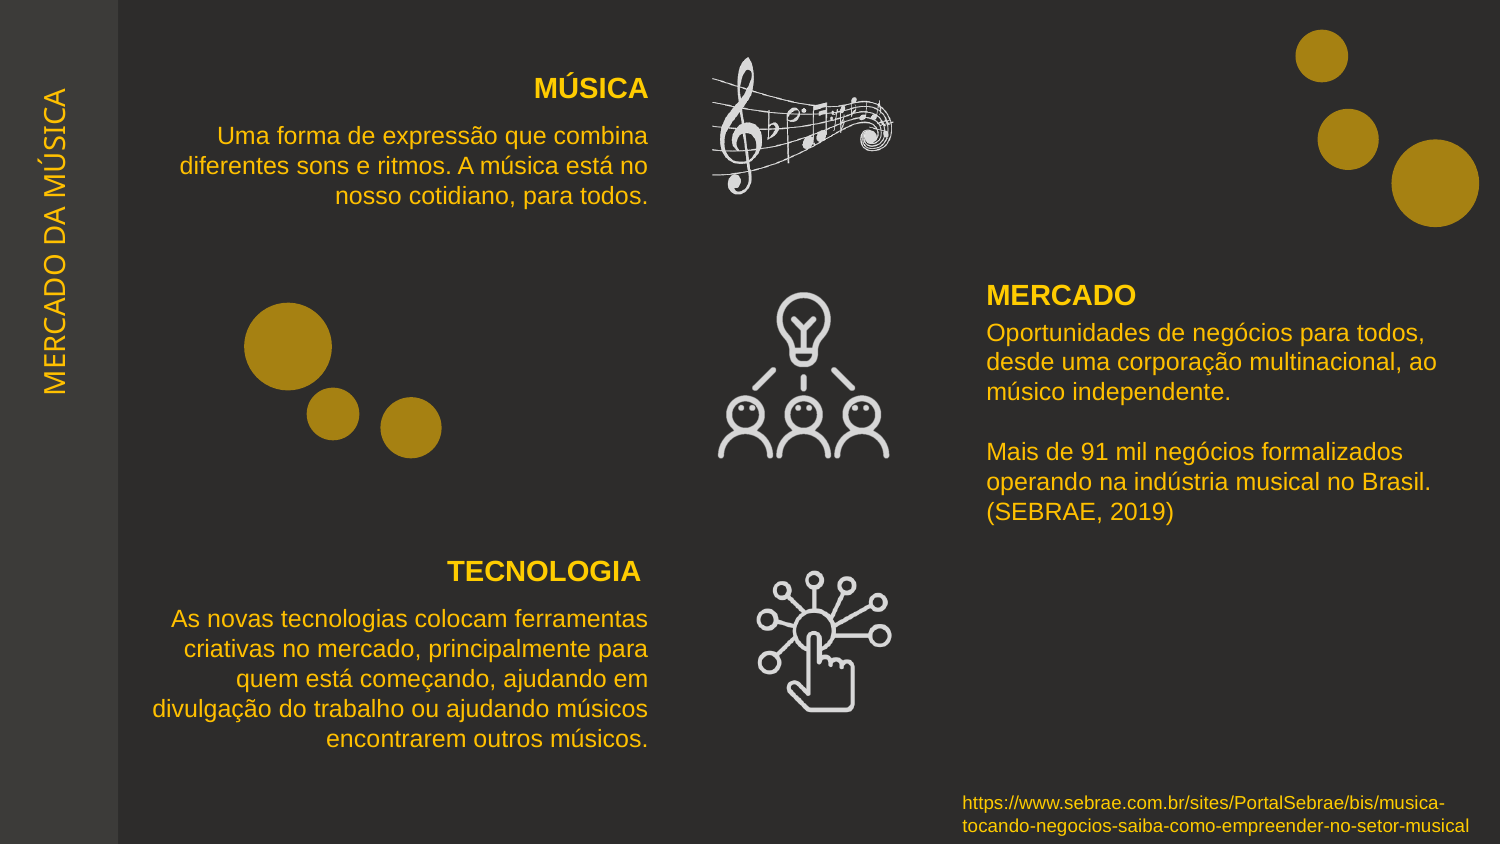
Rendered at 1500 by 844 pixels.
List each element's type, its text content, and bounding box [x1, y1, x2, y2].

text_box Oportunidades de negócios para todos, desde uma corporação multinacional, ao músico independente. Mais de 91 mil negócios formalizados operando na indústria musical no Brasil. (SEBRAE, 2019) [971, 308, 1500, 533]
text_box [1315, 106, 1381, 173]
picture [709, 54, 897, 197]
text_box As novas tecnologias colocam ferramentas criativas no mercado, principalmente para quem está começando, ajudando em divulgação do trabalho ou ajudando músicos encontrarem outros músicos. [135, 595, 664, 760]
text_box TECNOLOGIA [393, 537, 664, 595]
text_box [1389, 137, 1482, 230]
picture [709, 289, 901, 464]
text_box MERCADO [971, 261, 1205, 308]
text_box [242, 300, 334, 393]
title MERCADO DA MÚSICA [20, 73, 108, 540]
text_box Uma forma de expressão que combina diferentes sons e ritmos. A música está no nosso cotidiano, para todos. [135, 112, 664, 217]
text_box https://www.sebrae.com.br/sites/PortalSebrae/bis/musica-tocando-negocios-saiba-como-empreender-no-setor-musical [947, 783, 1500, 844]
picture [750, 568, 897, 715]
text_box [1293, 27, 1351, 85]
text_box [304, 385, 362, 443]
text_box MÚSICA [477, 54, 664, 112]
text_box [378, 395, 444, 461]
